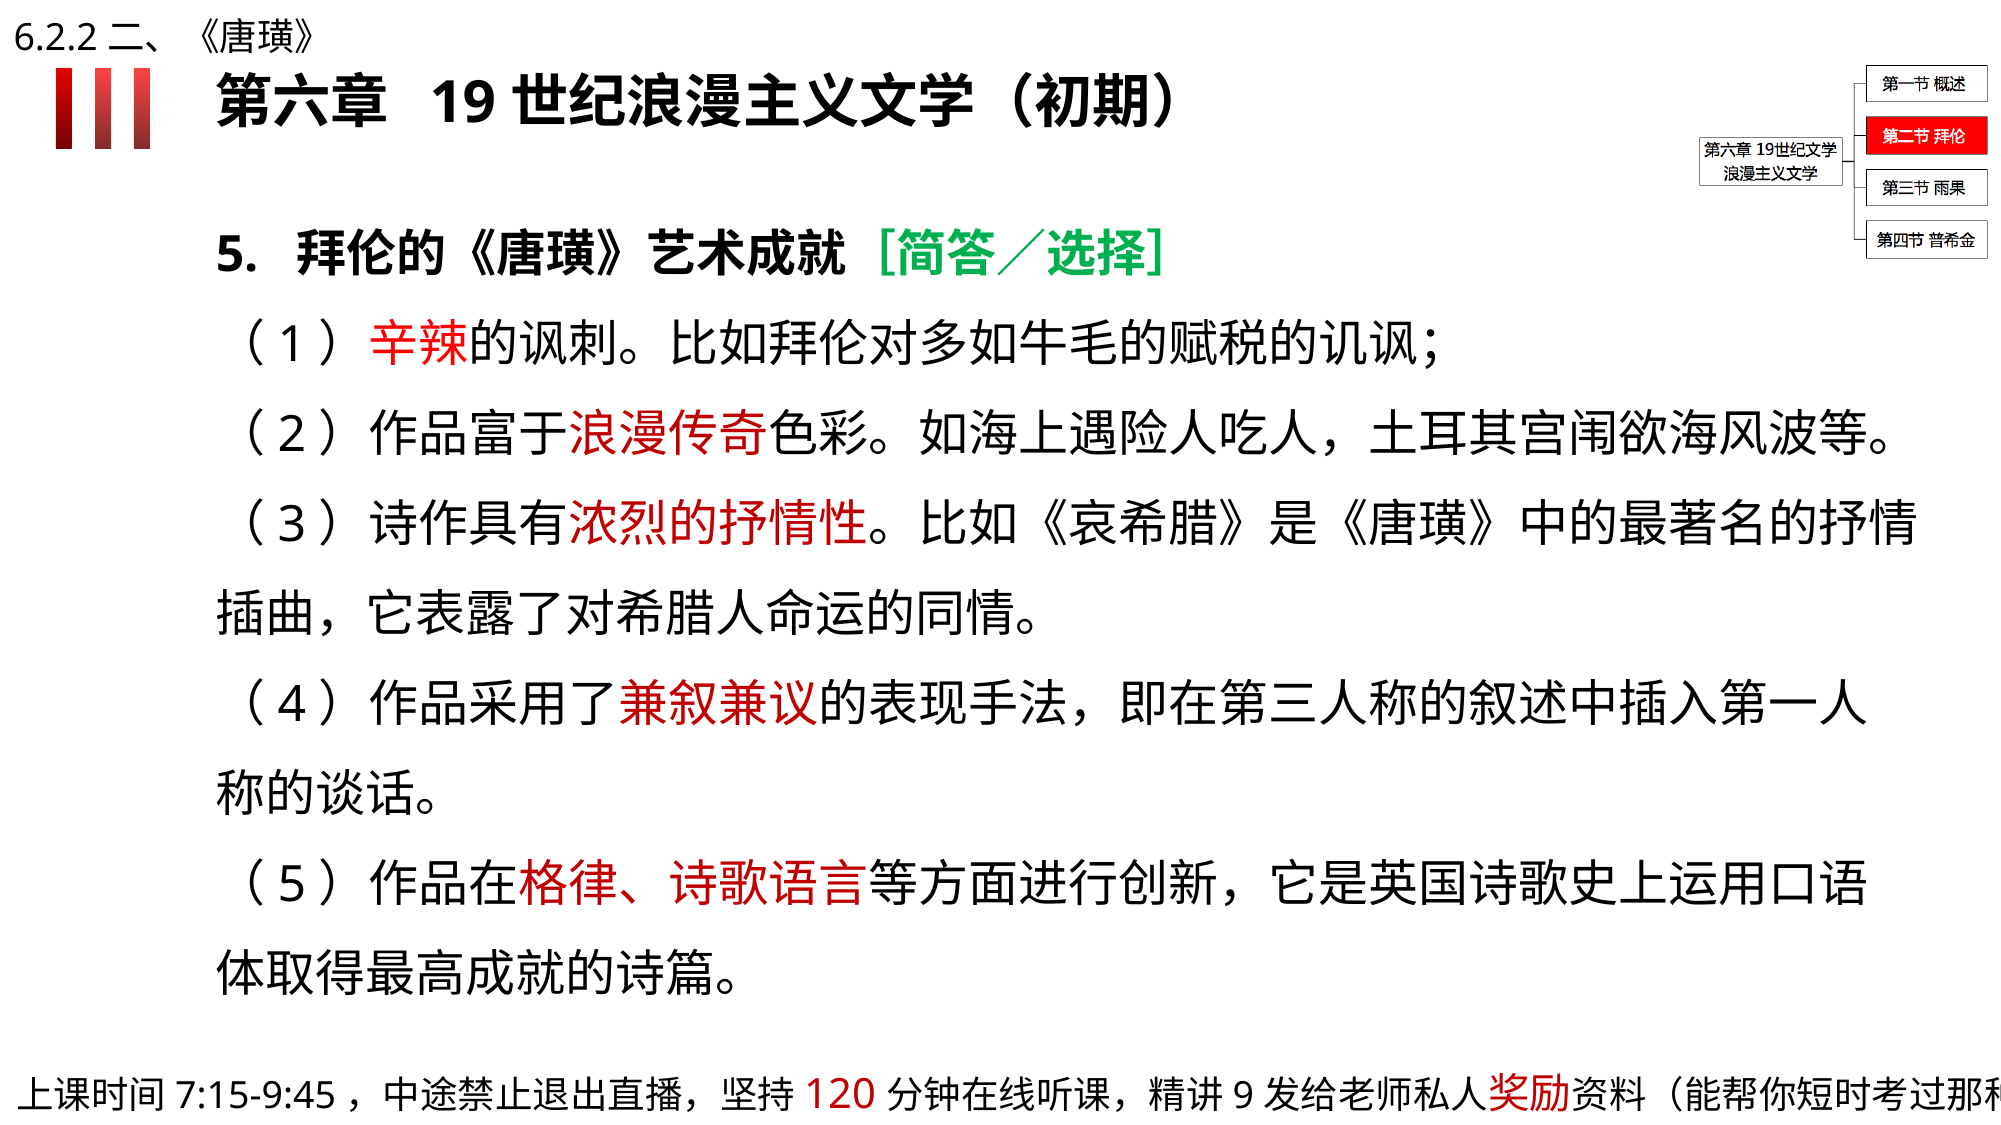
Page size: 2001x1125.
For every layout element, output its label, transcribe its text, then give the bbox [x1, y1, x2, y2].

picture [1665, 56, 2000, 265]
text_box 5. 拜伦的《唐璜》艺术成就［简答／选择］ （1）辛辣的讽刺。比如拜伦对多如牛毛的赋税的讥讽； （2）作品富于浪漫传奇色彩。如海上遇险人吃人，土耳其宫闱欲海风波等。 （3）诗作具有浓烈的抒情性。比如《哀希腊》是《唐璜》中的最著名的抒情插曲，它表露了对希腊人命运的同情。 （4）作品采用了兼叙兼议的表现手法，即在第三人称的叙述中插入第一人称的谈话。 （5）作品在格律、诗歌语言等方面进行创新，它是英国诗歌史上运用口语体取得最高成就的诗篇。 [201, 184, 1933, 1100]
text_box 第六章 19世纪浪漫主义文学（初期） [199, 57, 1224, 142]
text_box 6.2.2二、《唐璜》 [0, 5, 347, 66]
